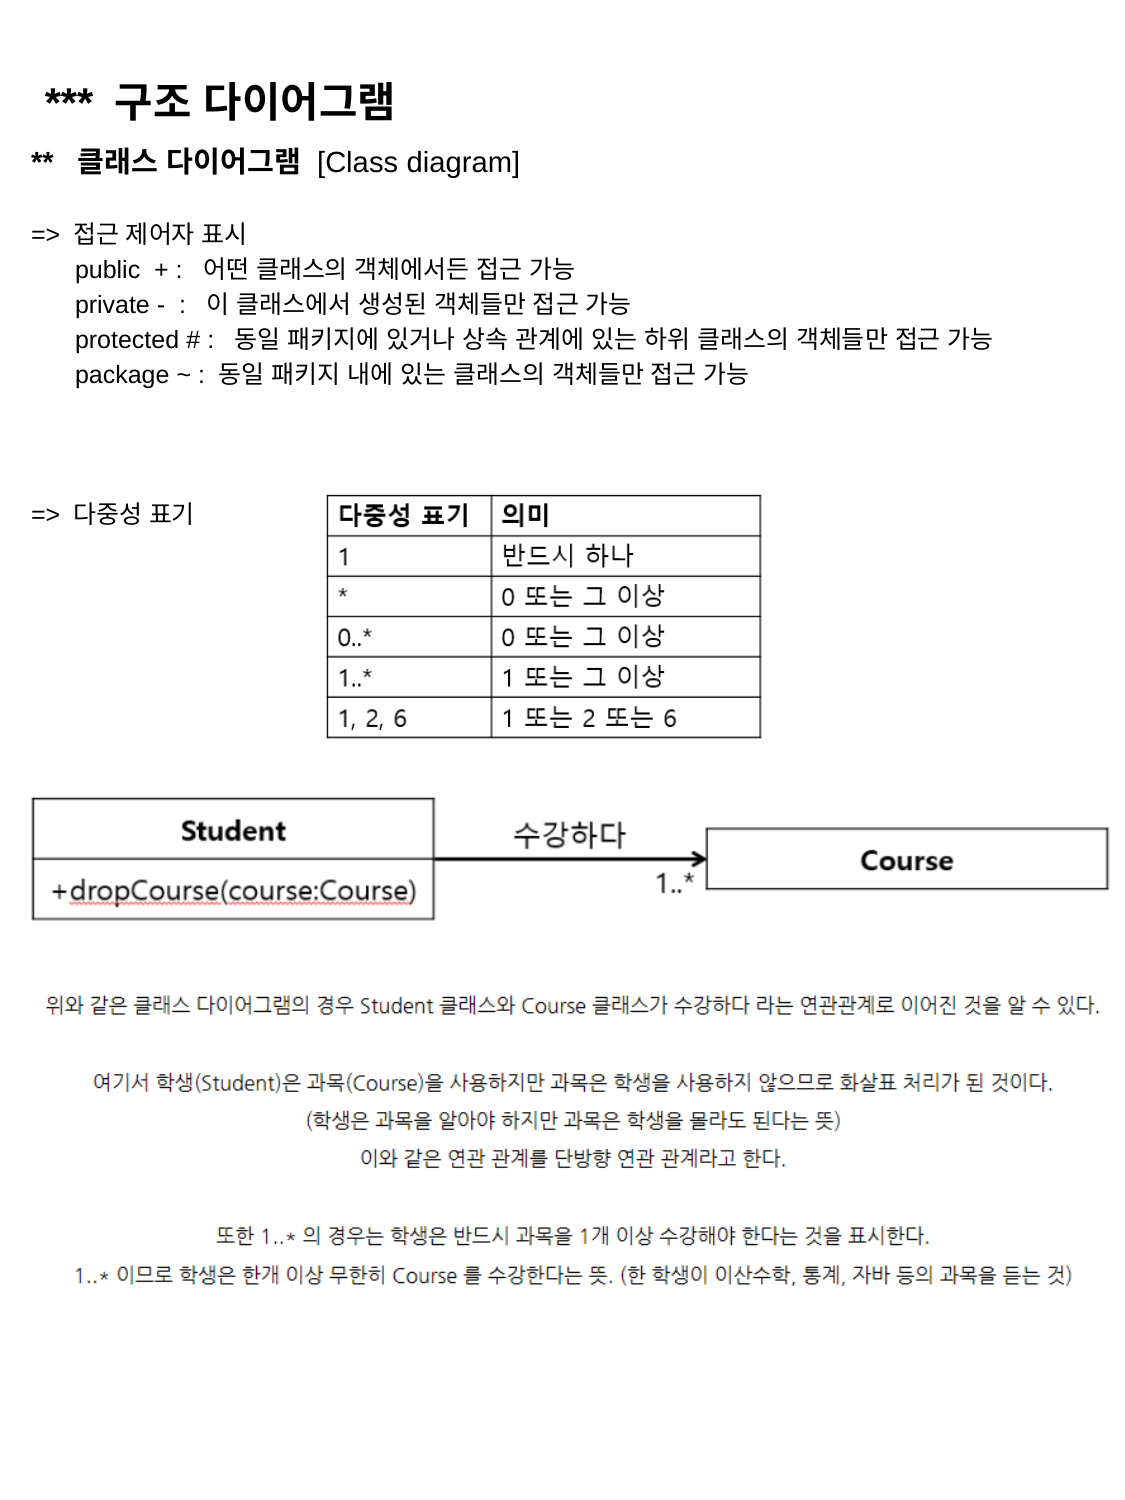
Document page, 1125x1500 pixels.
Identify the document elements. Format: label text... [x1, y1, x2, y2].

picture [29, 795, 1120, 1294]
text_box ** 클래스 다이어그램 [Class diagram] => 접근 제어자 표시 public + : 어떤 클래스의 객체에서든 접근 가능 private - : 이 클래스에서 생성된 객체들만 접근 가능 protected # : 동일 패키지에 있거나 상속 관계에 있는 하위 클래스의 객체들만 접근 가능 package ~ : 동일 패키지 내에 있는 클래스의 객체들만 접근 가능 => 다중성 표기 [16, 135, 1110, 536]
text_box *** 구조 다이어그램 [29, 68, 412, 134]
picture [326, 489, 764, 741]
